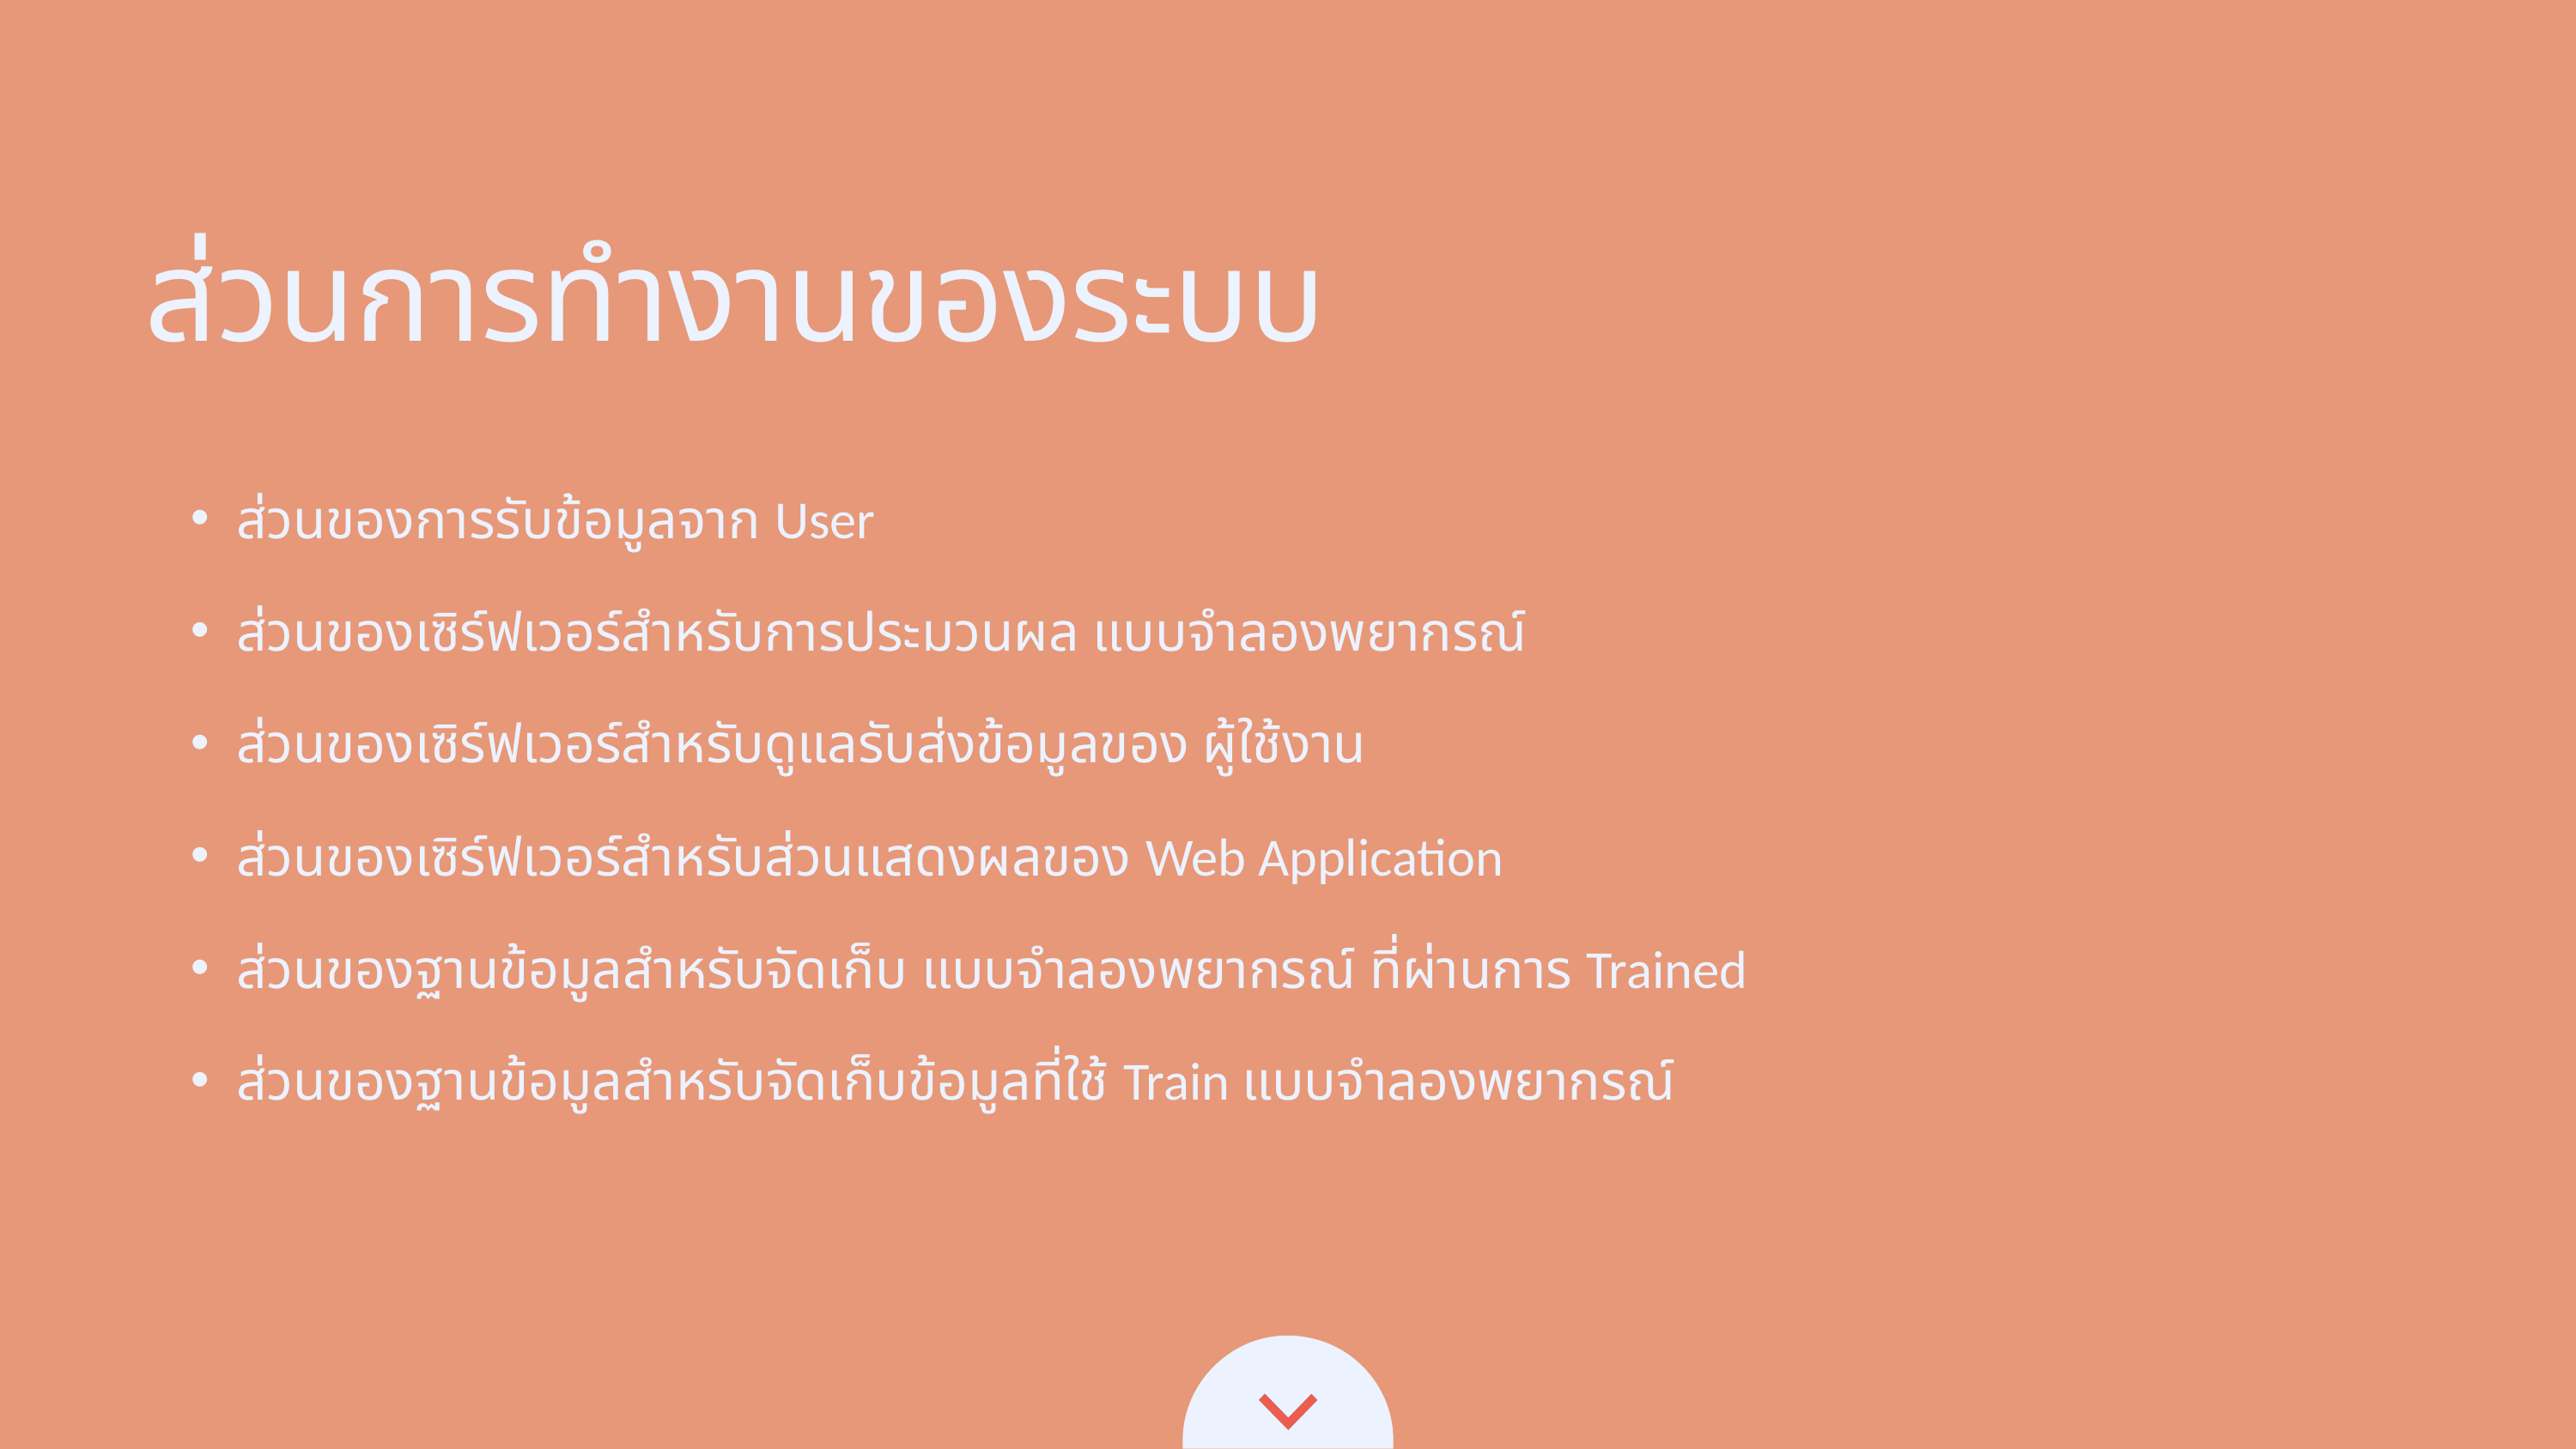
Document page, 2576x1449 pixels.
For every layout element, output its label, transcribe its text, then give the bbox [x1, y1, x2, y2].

text_box ส่วนของการรับข้อมูลจาก User [144, 472, 1072, 549]
text_box ส่วนของเซิร์ฟเวอร์สำหรับดูแลรับส่งข้อมูลของ ผู้ใช้งาน [144, 697, 1495, 774]
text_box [1182, 1335, 1394, 1449]
picture [1267, 1380, 1309, 1443]
text_box ส่วนของเซิร์ฟเวอร์สำหรับการประมวนผล แบบจำลองพยากรณ์ [144, 585, 1626, 662]
text_box ส่วนการทำงานของระบบ [144, 201, 1444, 367]
text_box ส่วนของฐานข้อมูลสำหรับจัดเก็บข้อมูลที่ใช้ Train แบบจำลองพยากรณ์ [144, 1034, 1690, 1112]
text_box ส่วนของฐานข้อมูลสำหรับจัดเก็บ แบบจำลองพยากรณ์ ที่ผ่านการ Trained [144, 922, 1807, 999]
text_box ส่วนของเซิร์ฟเวอร์สำหรับส่วนแสดงผลของ Web Application [144, 809, 1573, 887]
